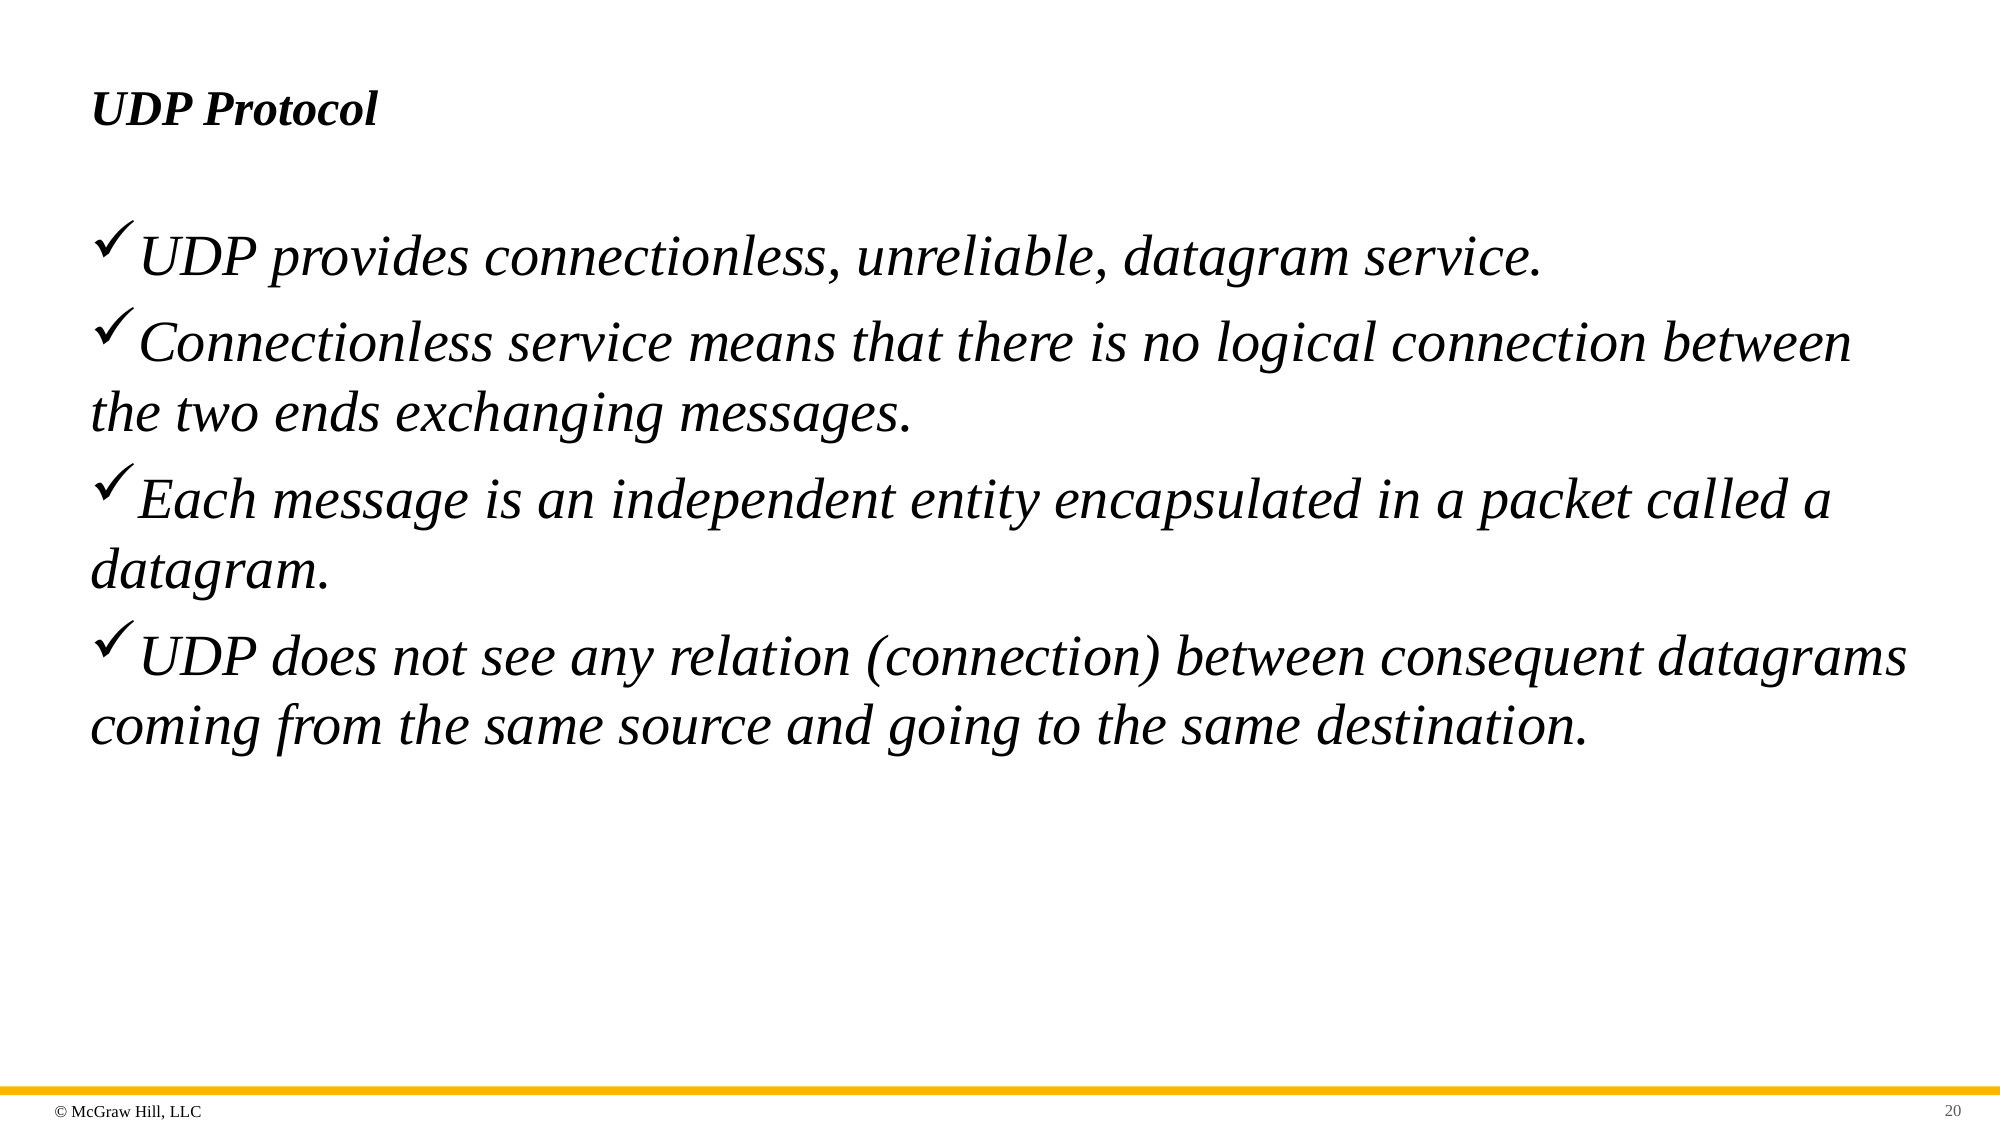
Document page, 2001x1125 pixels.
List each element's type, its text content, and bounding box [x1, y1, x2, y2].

title UDP Protocol [75, 50, 1925, 162]
list UDP provides connectionless, unreliable, datagram service. Connectionless service means that there is no logical connection between the two ends exchanging messages. Each message is an independent entity encapsulated in a packet called a datagram. UDP does not see any relation (connection) between consequent datagrams coming from the same source and going to the same destination. [75, 209, 1925, 1026]
slide_number 20 [1891, 1096, 1970, 1123]
